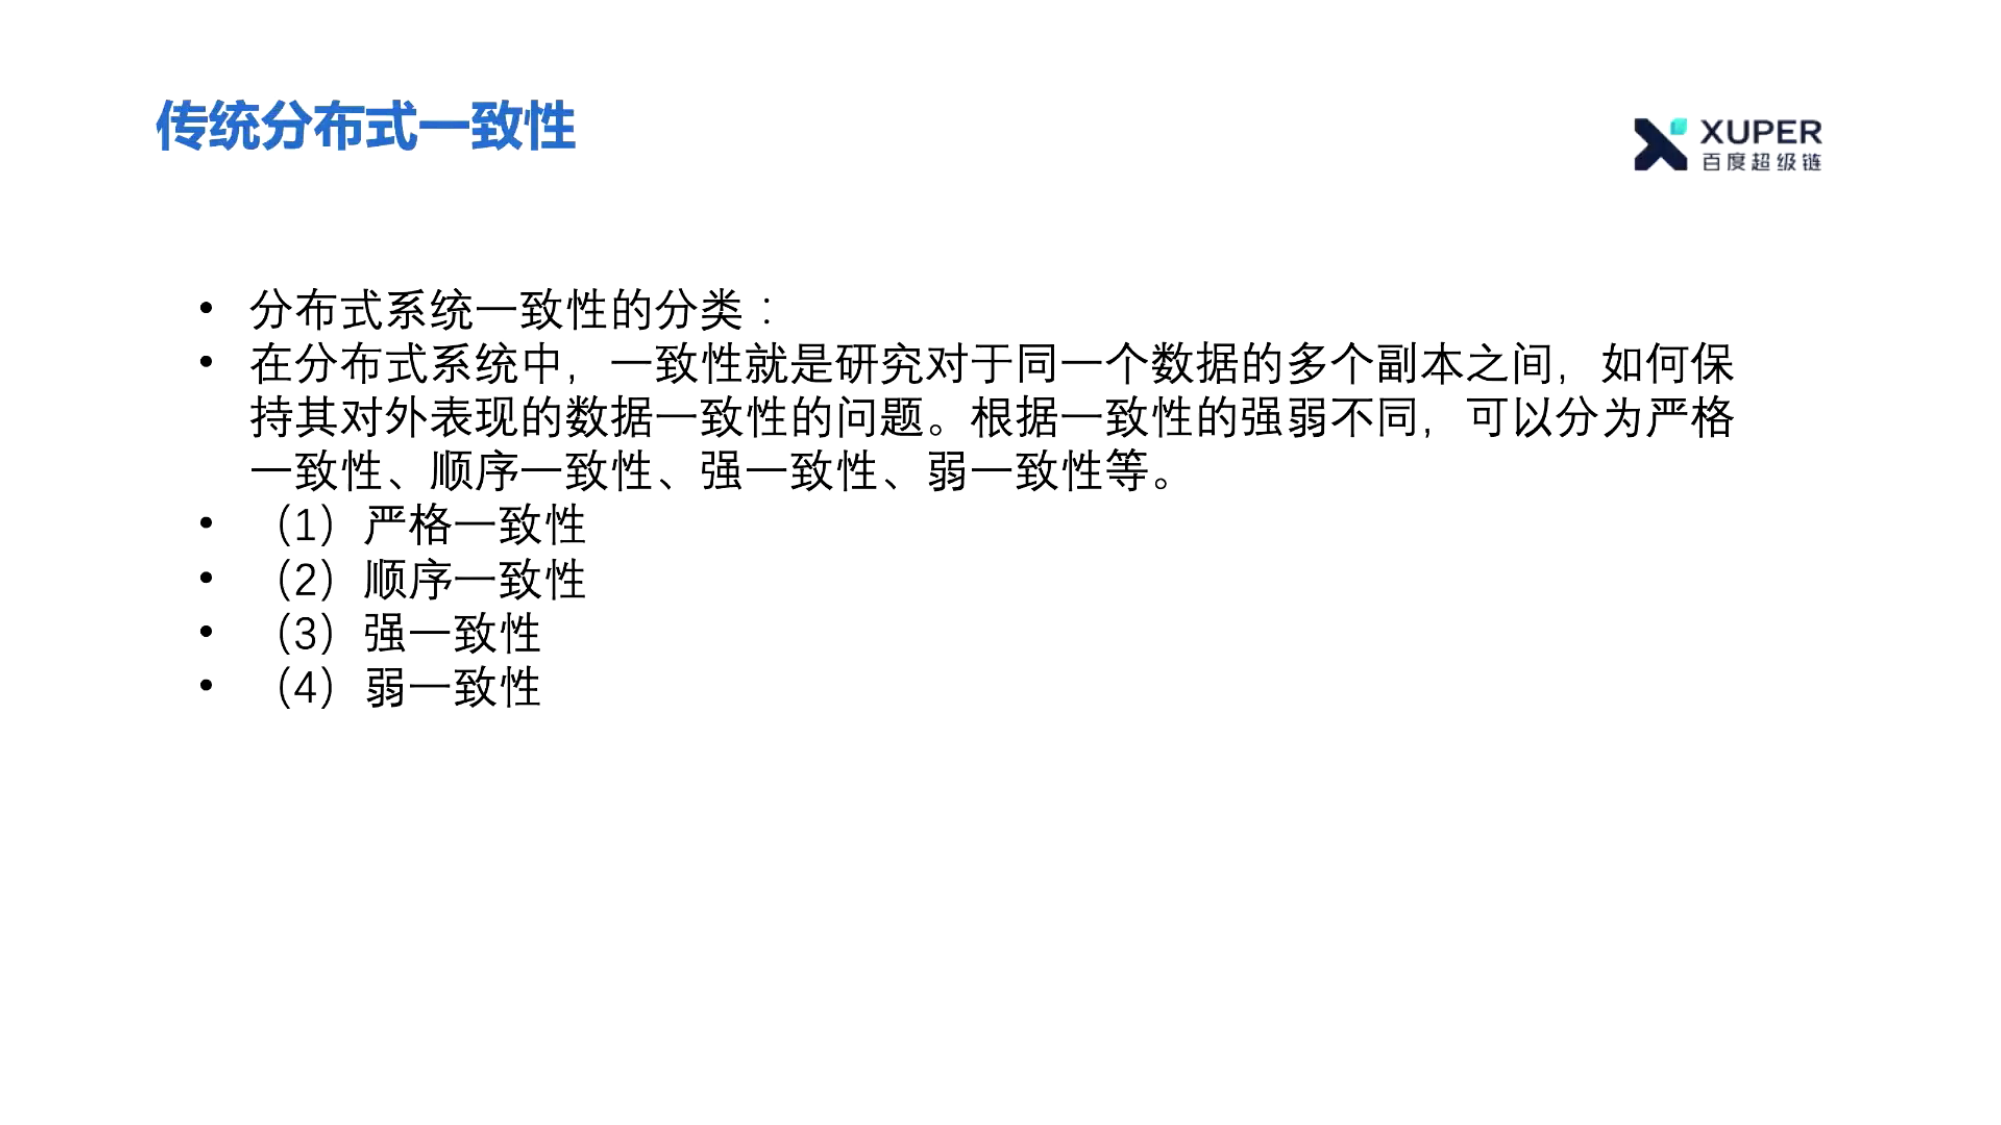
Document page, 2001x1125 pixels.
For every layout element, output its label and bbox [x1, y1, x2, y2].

picture [115, 59, 1885, 1066]
